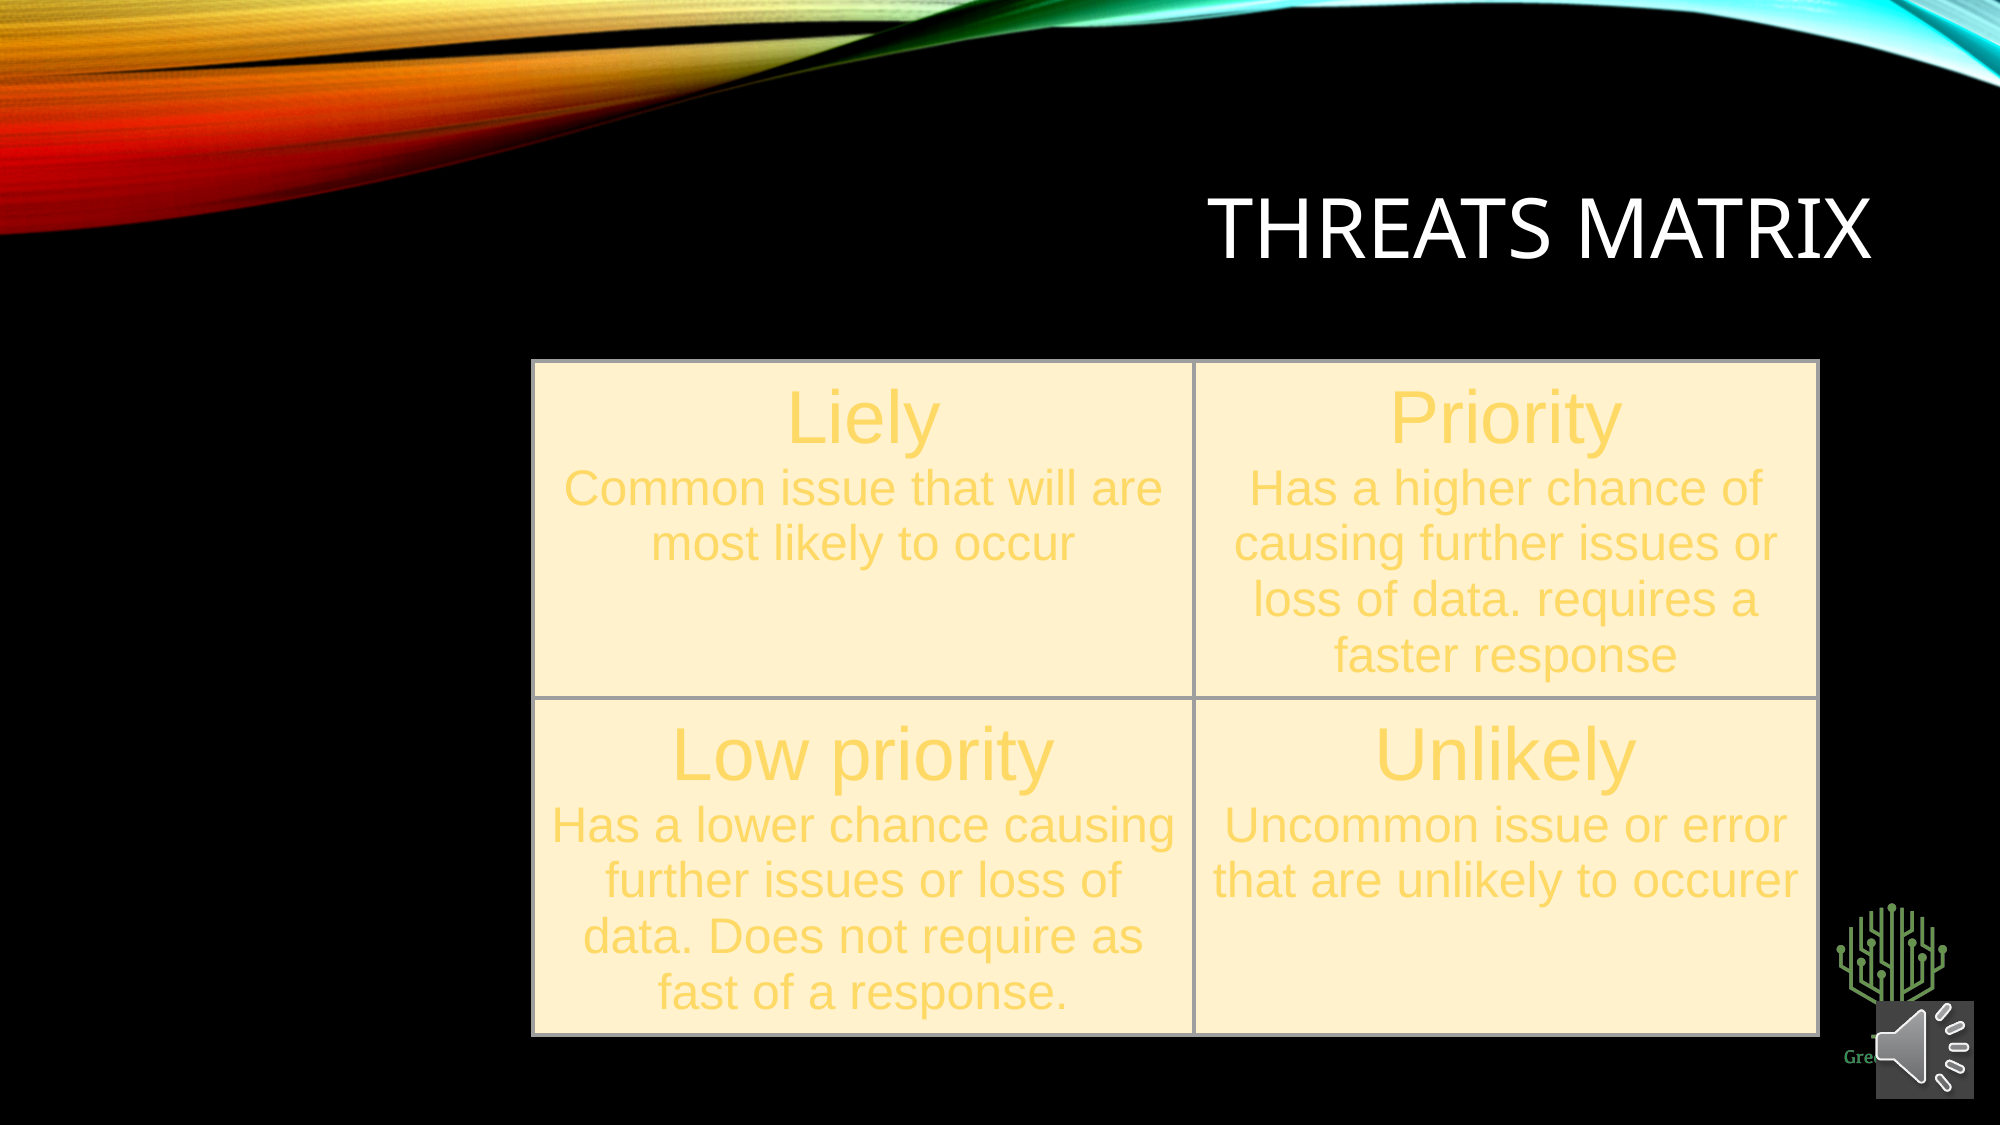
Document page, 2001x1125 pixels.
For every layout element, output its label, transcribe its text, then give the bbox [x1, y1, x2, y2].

picture [0, 0, 2000, 237]
table_cell Low priority Has a lower chance causing further issues or loss of data. Does not require as fast of a response. [535, 700, 1192, 1033]
picture [1817, 892, 1976, 1101]
title THREATS MATRIX [474, 125, 1888, 338]
table_cell Unlikely Uncommon issue or error that are unlikely to occurer [1196, 700, 1816, 1033]
table_header Priority Has a higher chance of causing further issues or loss of data. requires a faster response [1196, 363, 1816, 696]
table_header Liely Common issue that will are most likely to occur [535, 363, 1192, 696]
